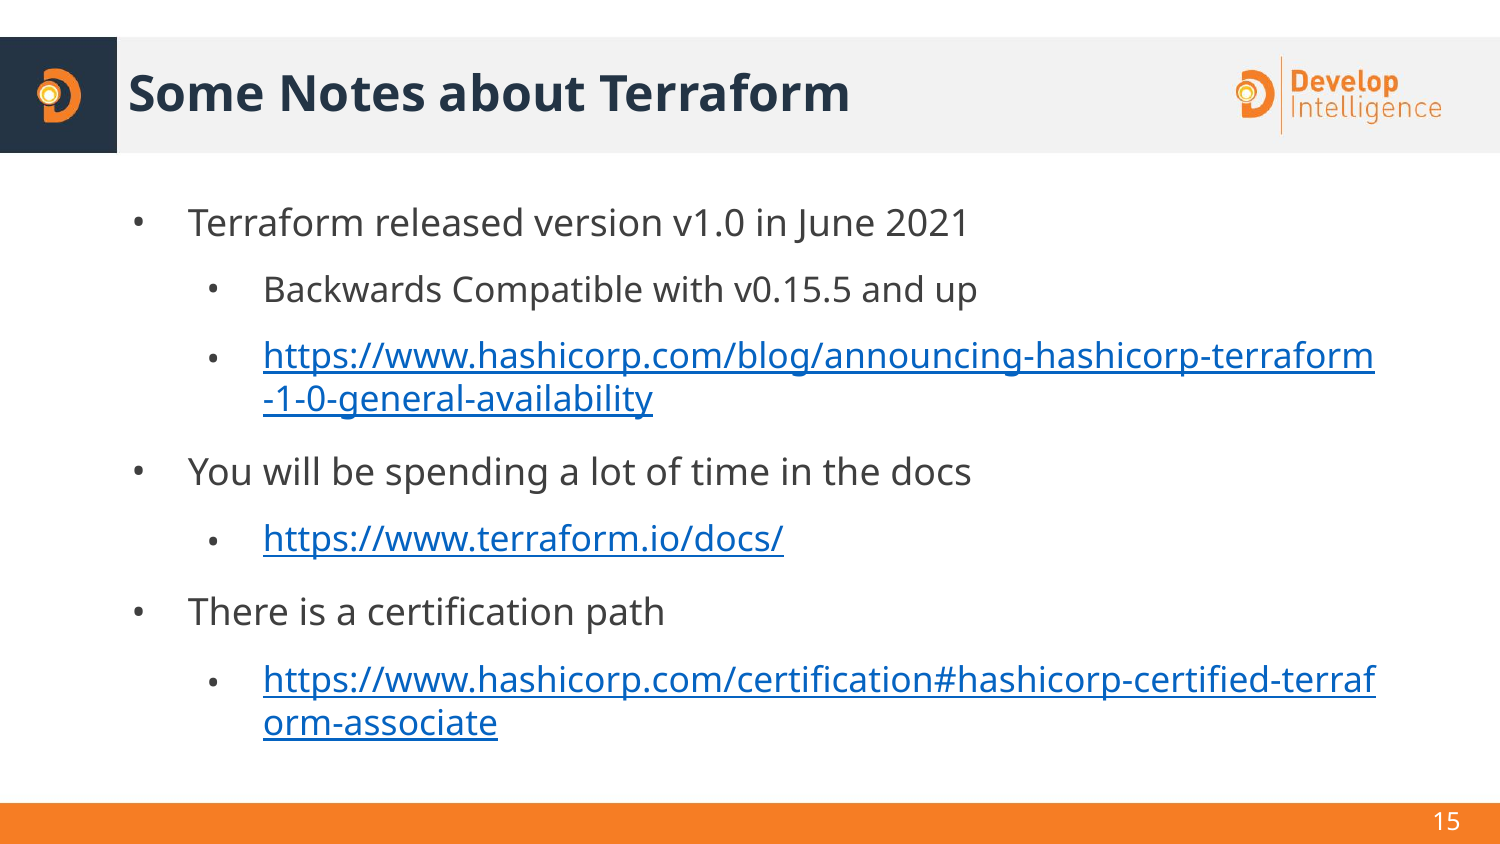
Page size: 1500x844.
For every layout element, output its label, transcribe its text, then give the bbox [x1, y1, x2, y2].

picture [0, 0, 1500, 844]
list Terraform released version v1.0 in June 2021 Backwards Compatible with v0.15.5 and up https://www.hashicorp.com/blog/announcing-hashicorp-terraform-1-0-general-availability You will be spending a lot of time in the docs https://www.terraform.io/docs/ There is a certification path https://www.hashicorp.com/certification#hashicorp-certified-terraform-associate [101, 186, 1396, 762]
title Some Notes about Terraform [117, 39, 1499, 152]
slide_number 15 [1395, 804, 1498, 841]
